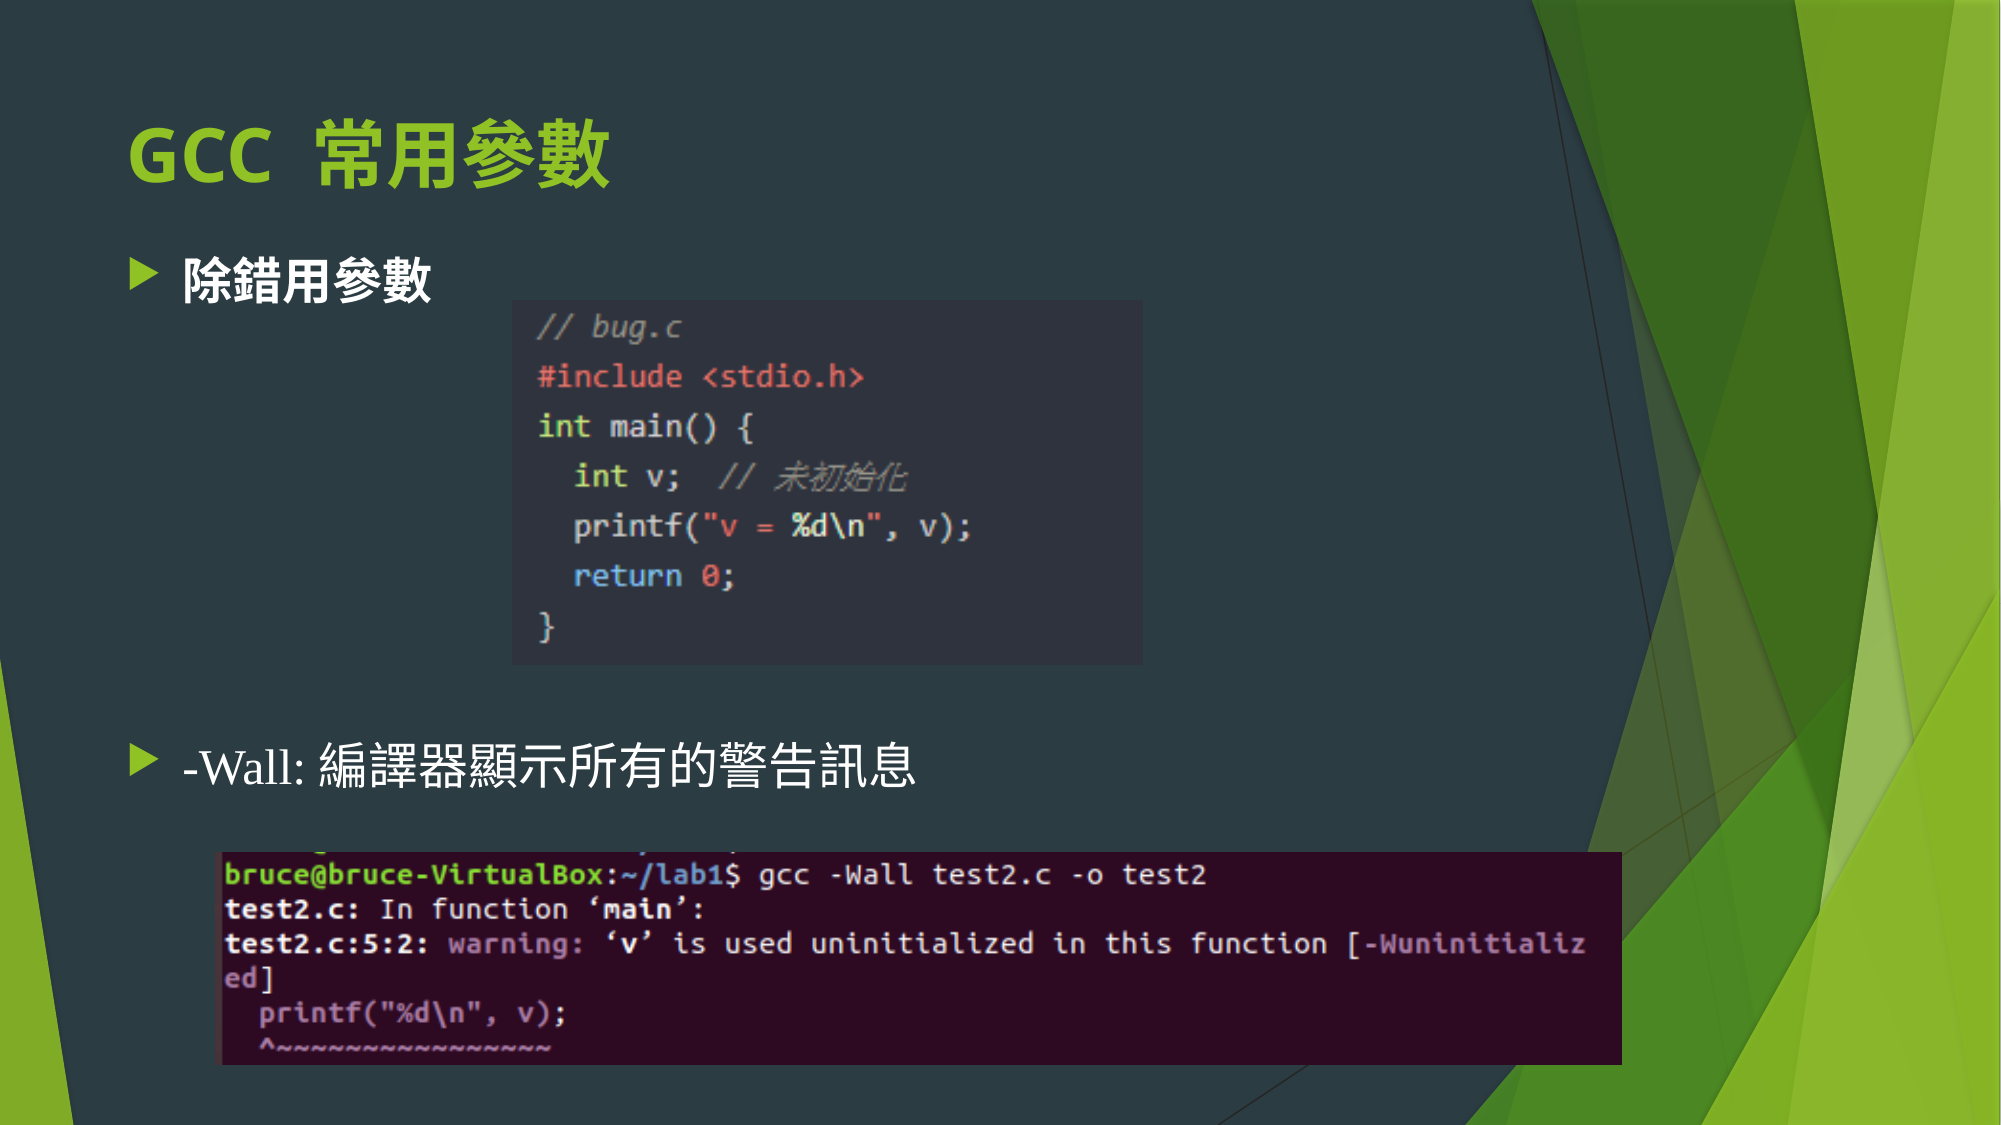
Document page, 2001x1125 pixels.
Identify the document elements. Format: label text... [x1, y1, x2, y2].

list 除錯用參數 -Wall:編譯器顯示所有的警告訊息 [111, 241, 1725, 1065]
title GCC 常用參數 [111, 99, 1725, 241]
picture [214, 851, 1622, 1066]
picture [511, 299, 1143, 665]
